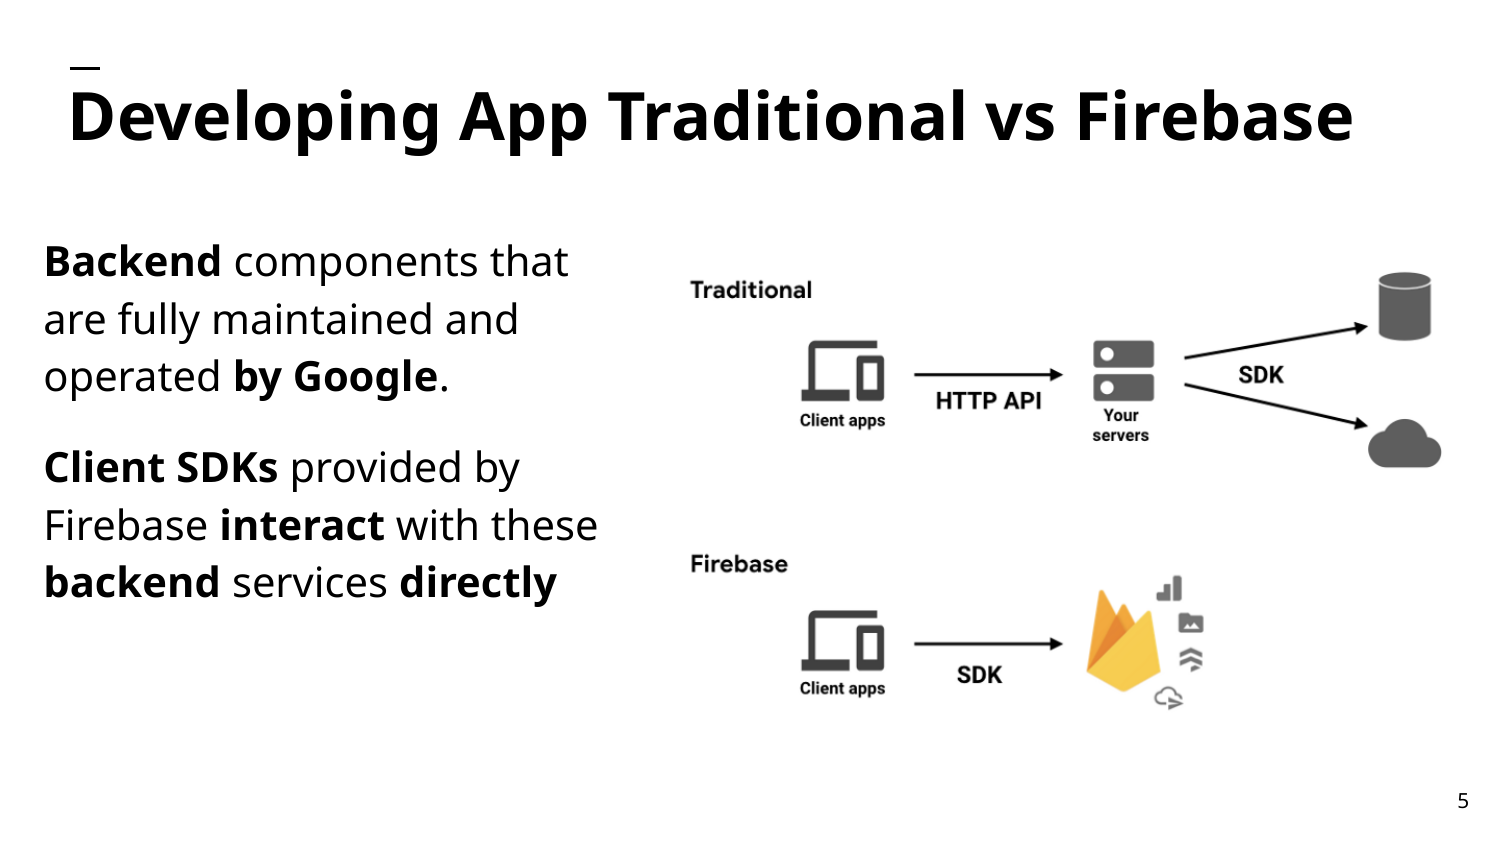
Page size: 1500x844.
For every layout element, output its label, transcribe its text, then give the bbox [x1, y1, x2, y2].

slide_number 5 [1394, 769, 1484, 834]
picture [655, 226, 1494, 752]
title Developing App Traditional vs Firebase [52, 44, 1416, 169]
list Backend components that are fully maintained and operated by Google. Client SDKs provided by Firebase interact with these backend services directly [28, 212, 618, 764]
